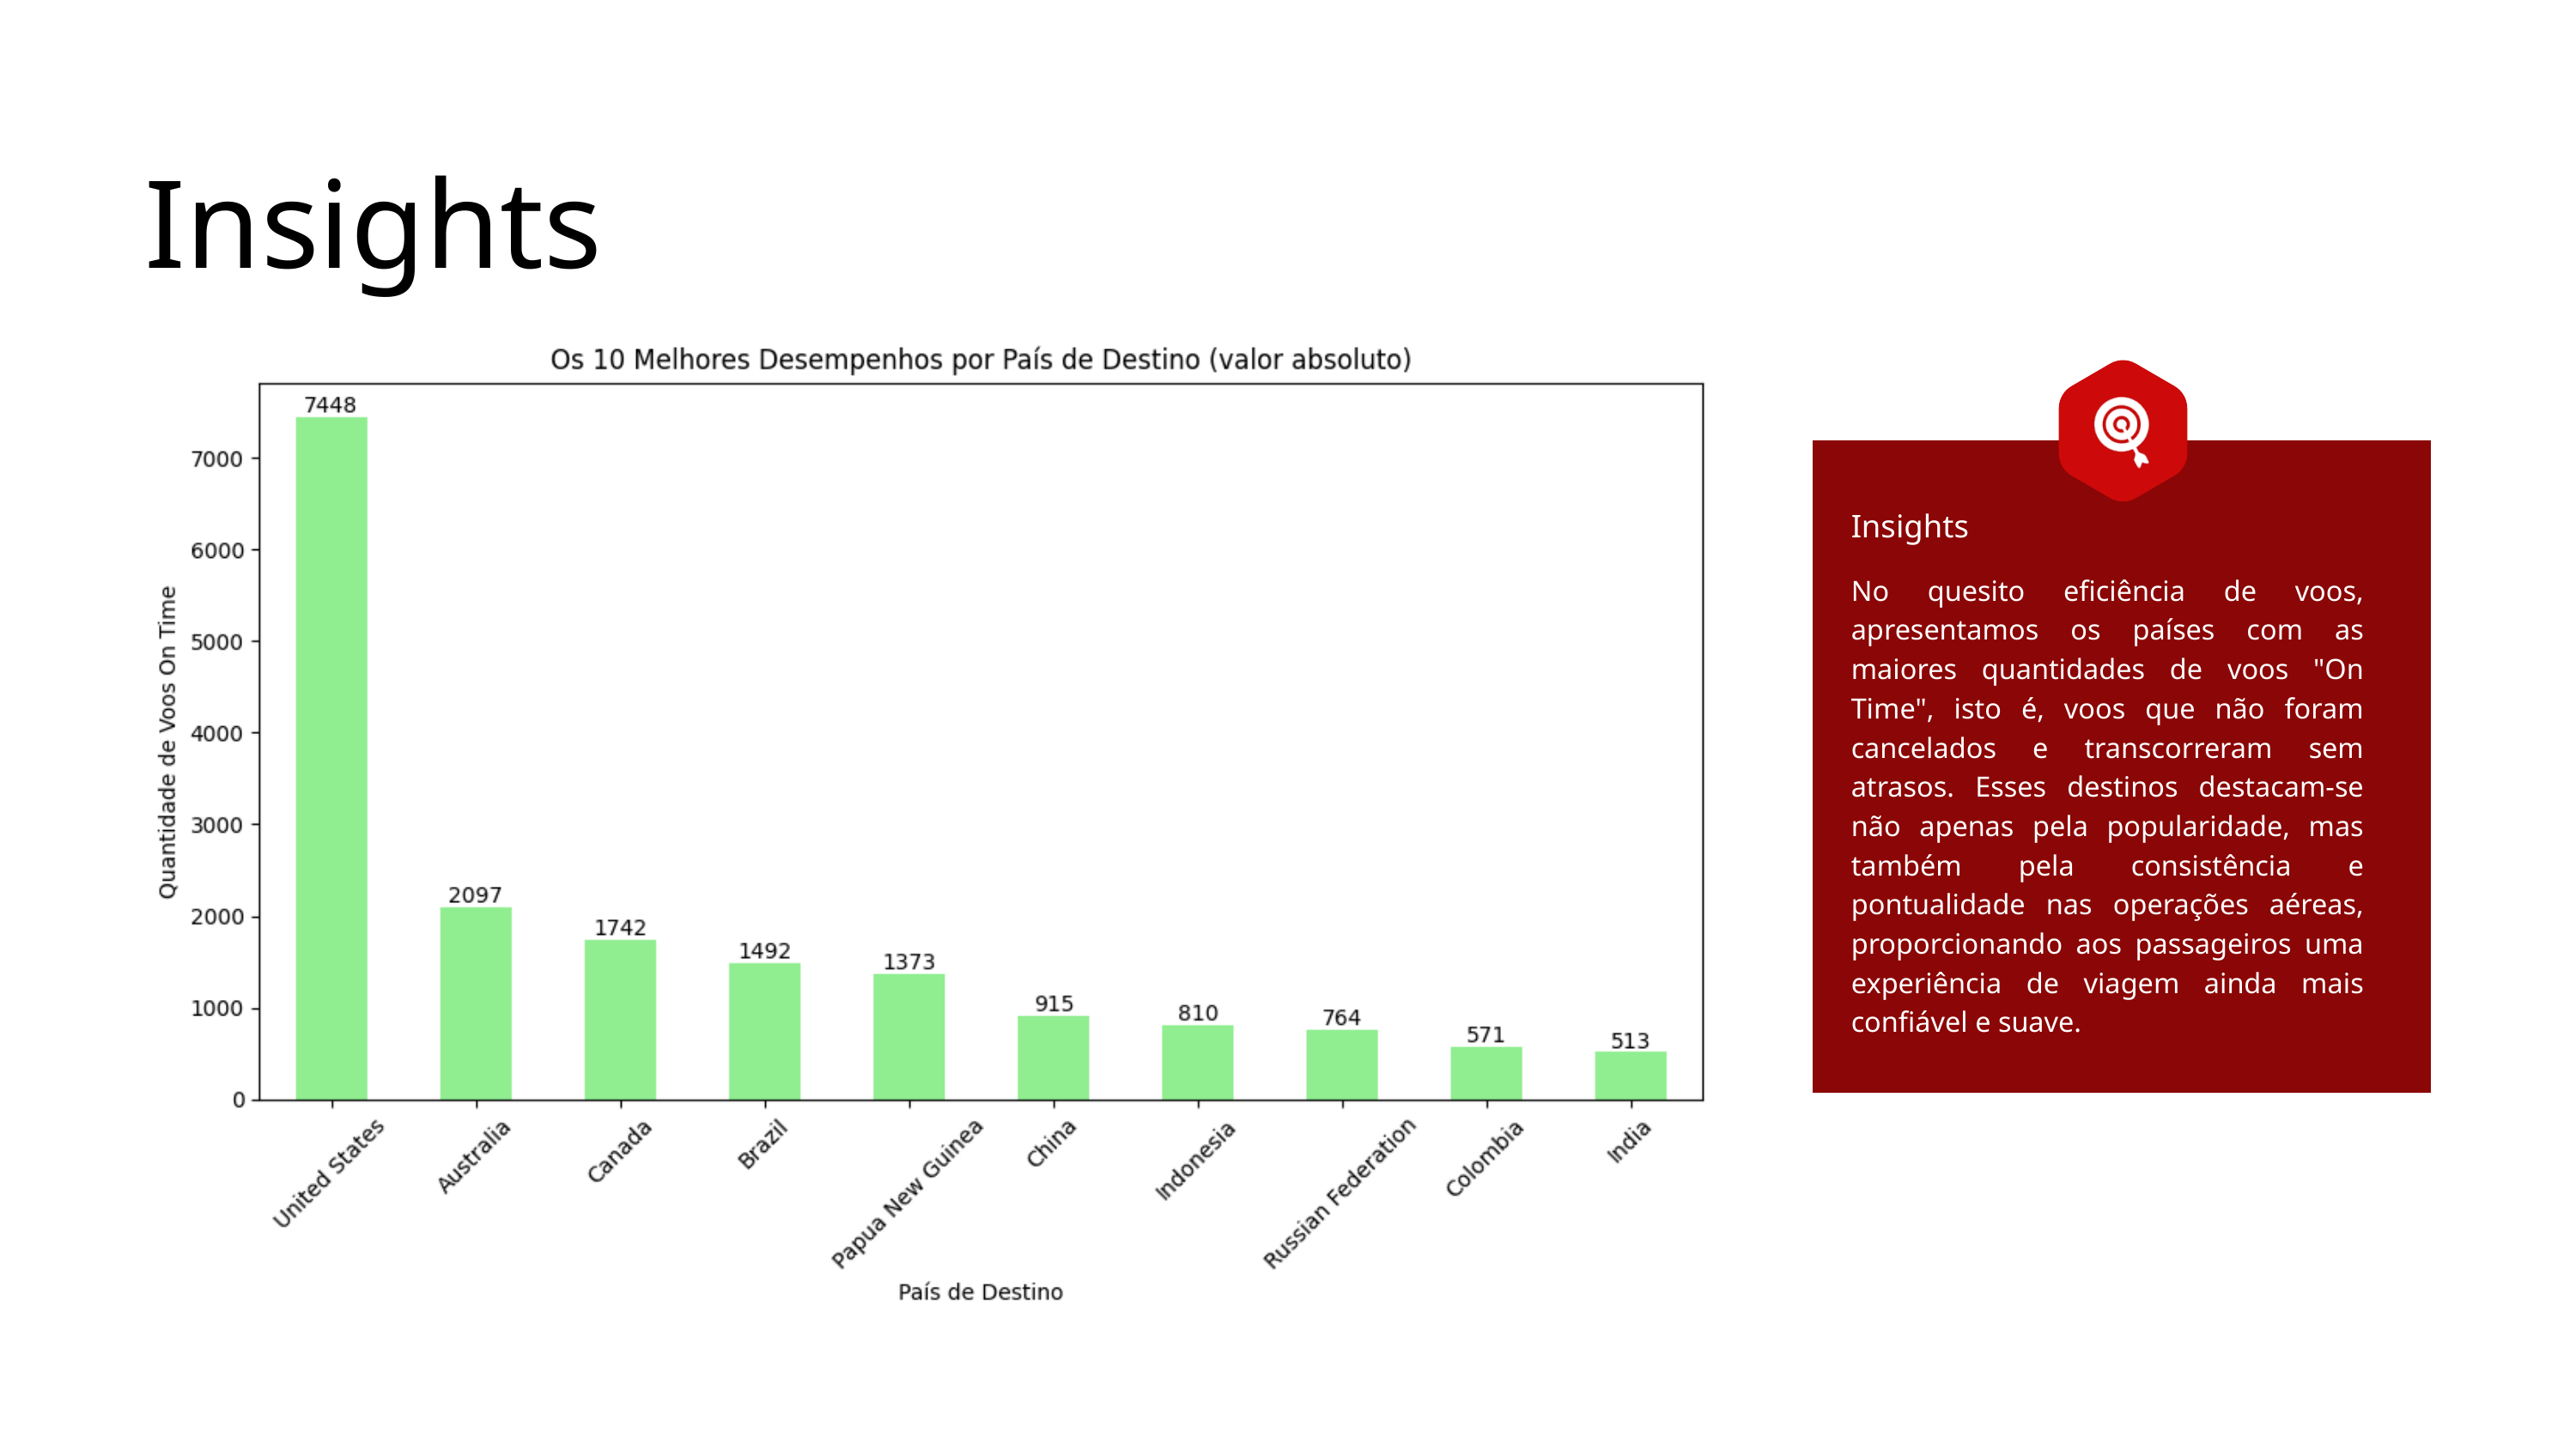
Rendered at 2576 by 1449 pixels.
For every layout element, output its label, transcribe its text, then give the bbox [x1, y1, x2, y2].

text_box Insights [144, 139, 1669, 293]
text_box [1813, 355, 2432, 1093]
text_box [144, 332, 1718, 1320]
